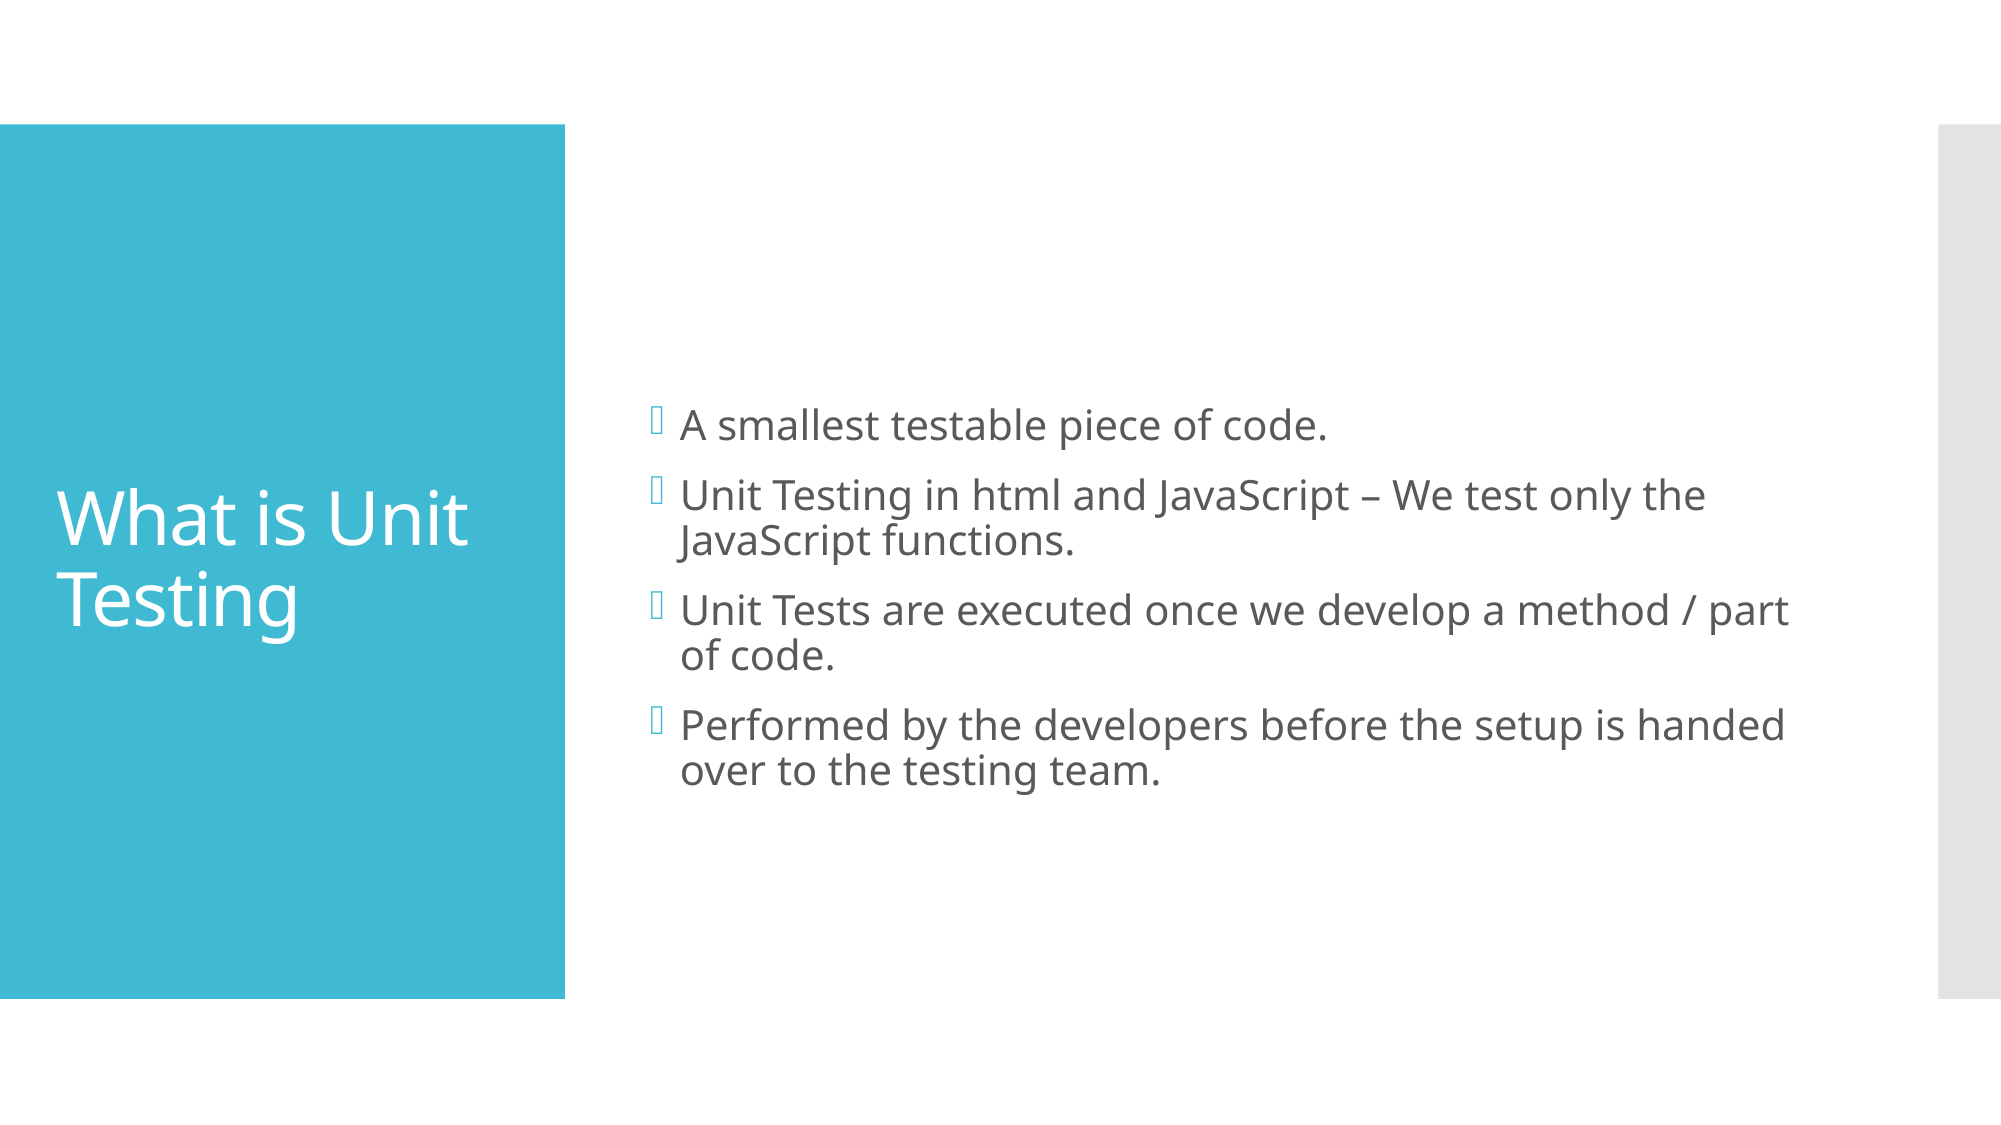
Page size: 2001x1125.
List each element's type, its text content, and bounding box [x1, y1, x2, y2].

list A smallest testable piece of code. Unit Testing in html and JavaScript – We test only the JavaScript functions. Unit Tests are executed once we develop a method / part of code. Performed by the developers before the setup is handed over to the testing team. [634, 141, 1835, 982]
title What is Unit Testing [41, 184, 525, 940]
